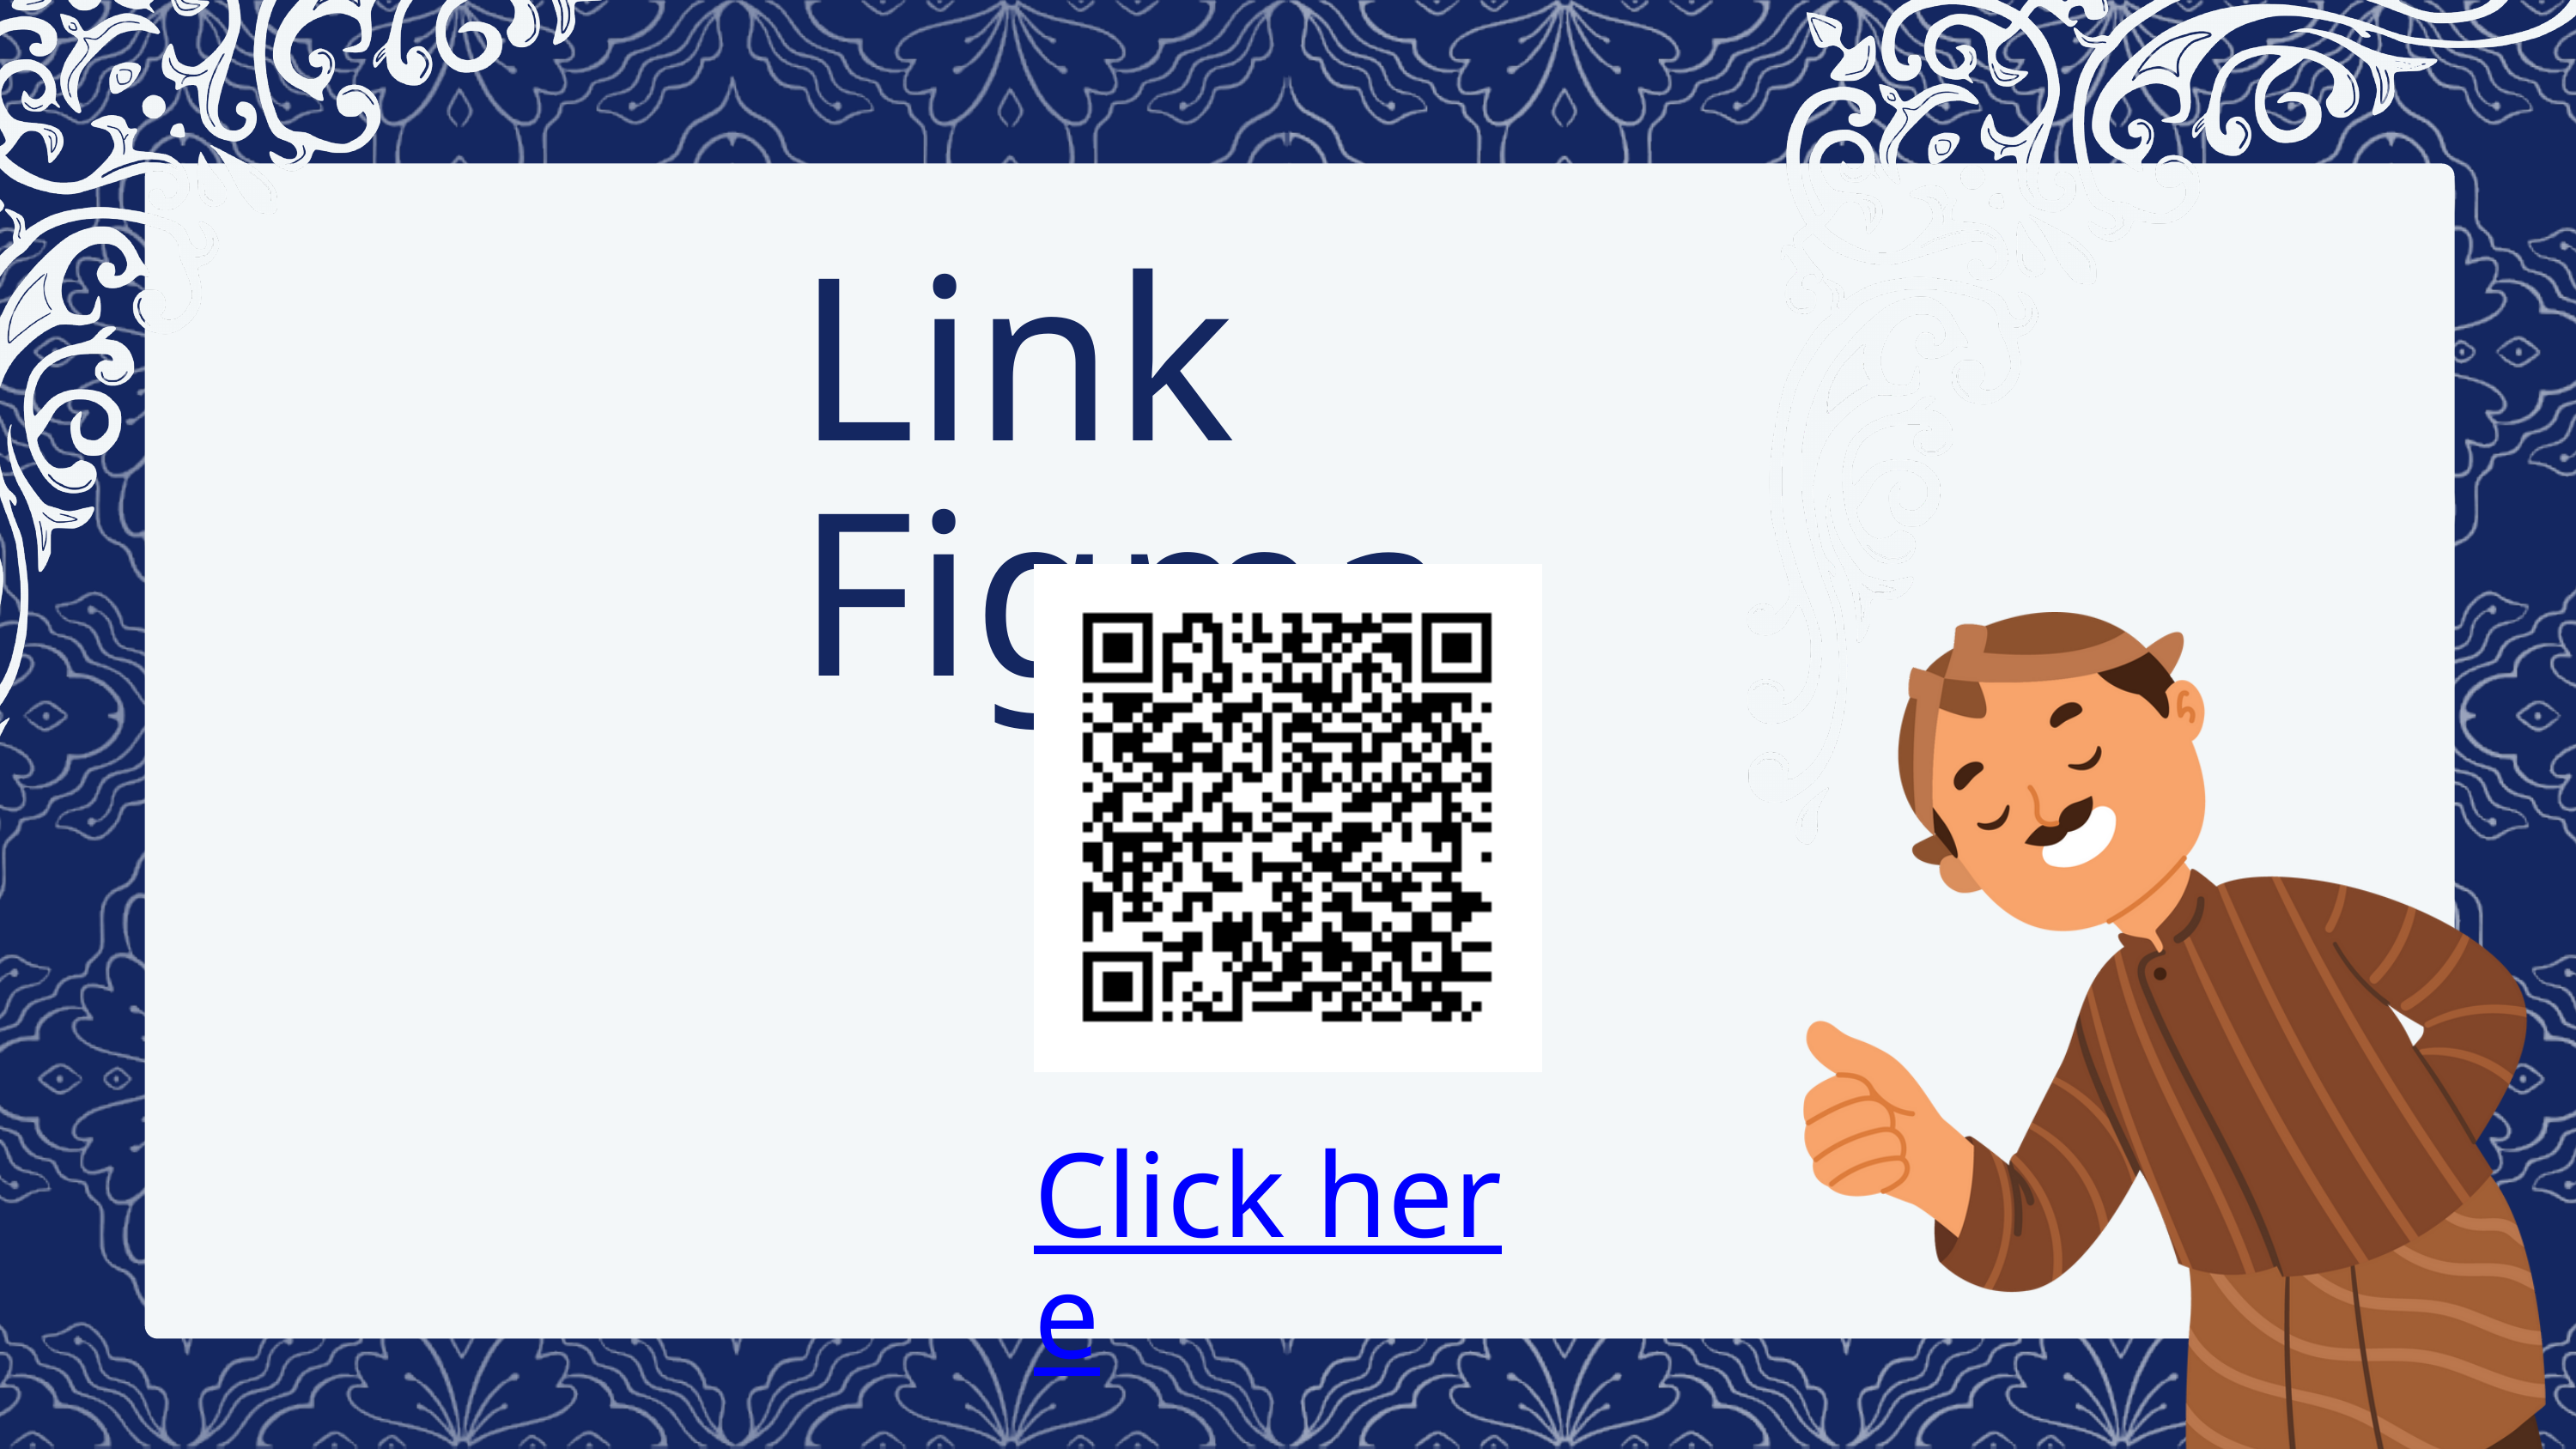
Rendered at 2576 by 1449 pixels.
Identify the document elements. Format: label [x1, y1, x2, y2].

text_box [1033, 564, 1543, 1073]
text_box [0, 0, 2576, 1449]
text_box [144, 163, 2455, 1339]
